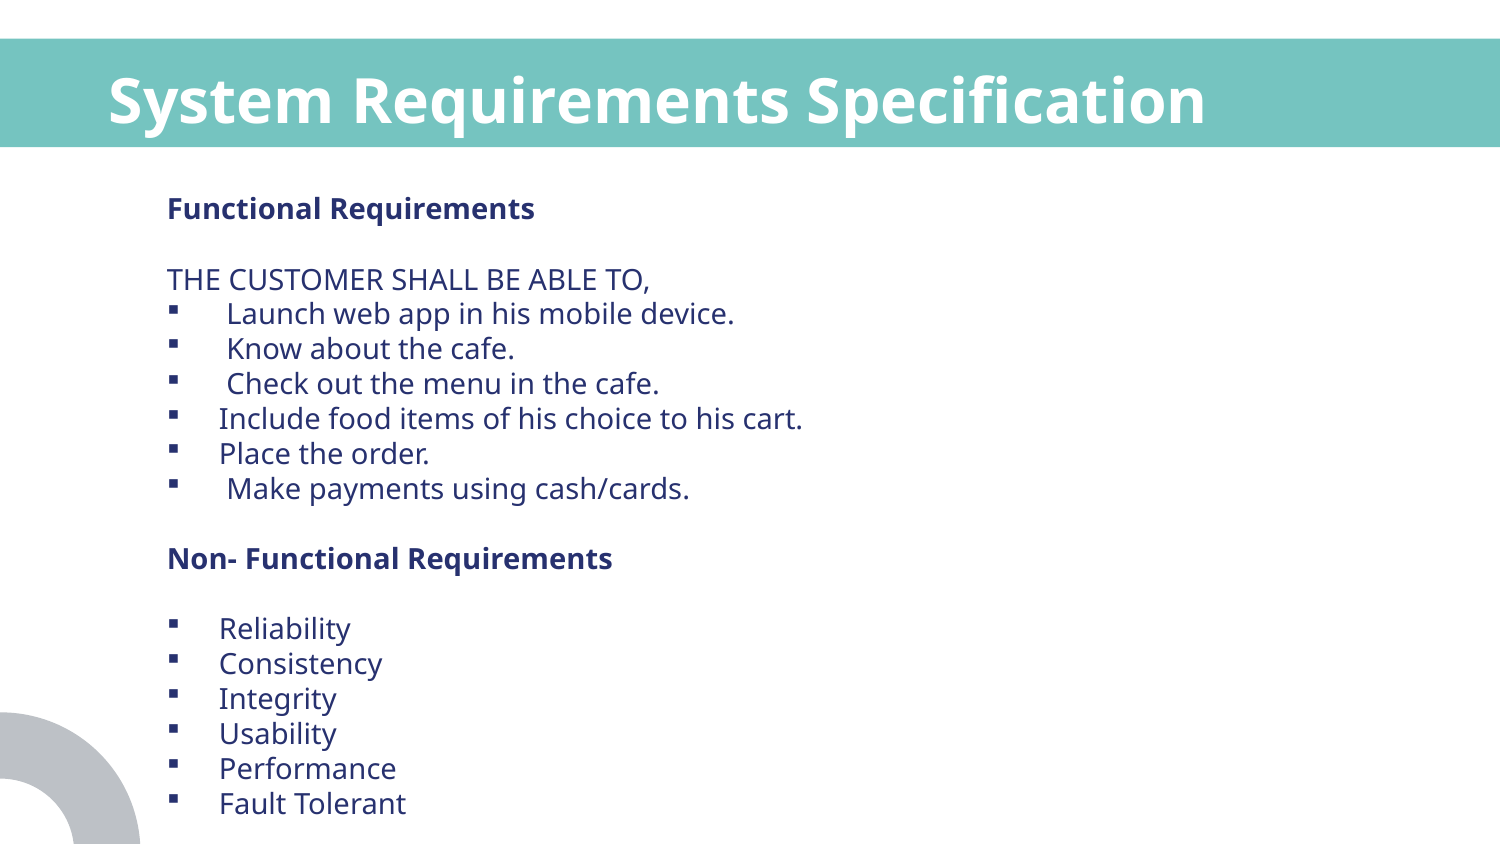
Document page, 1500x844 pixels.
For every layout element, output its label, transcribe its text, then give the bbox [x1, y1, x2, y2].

title System Requirements Specification [93, 46, 1449, 141]
subtitle Functional Requirements THE CUSTOMER SHALL BE ABLE TO, Launch web app in his mobile device. Know about the cafe. Check out the menu in the cafe. Include food items of his choice to his cart. Place the order. Make payments using cash/cards. Non- Functional Requirements Reliability Consistency Integrity Usability Performance Fault Tolerant [128, 175, 1454, 822]
